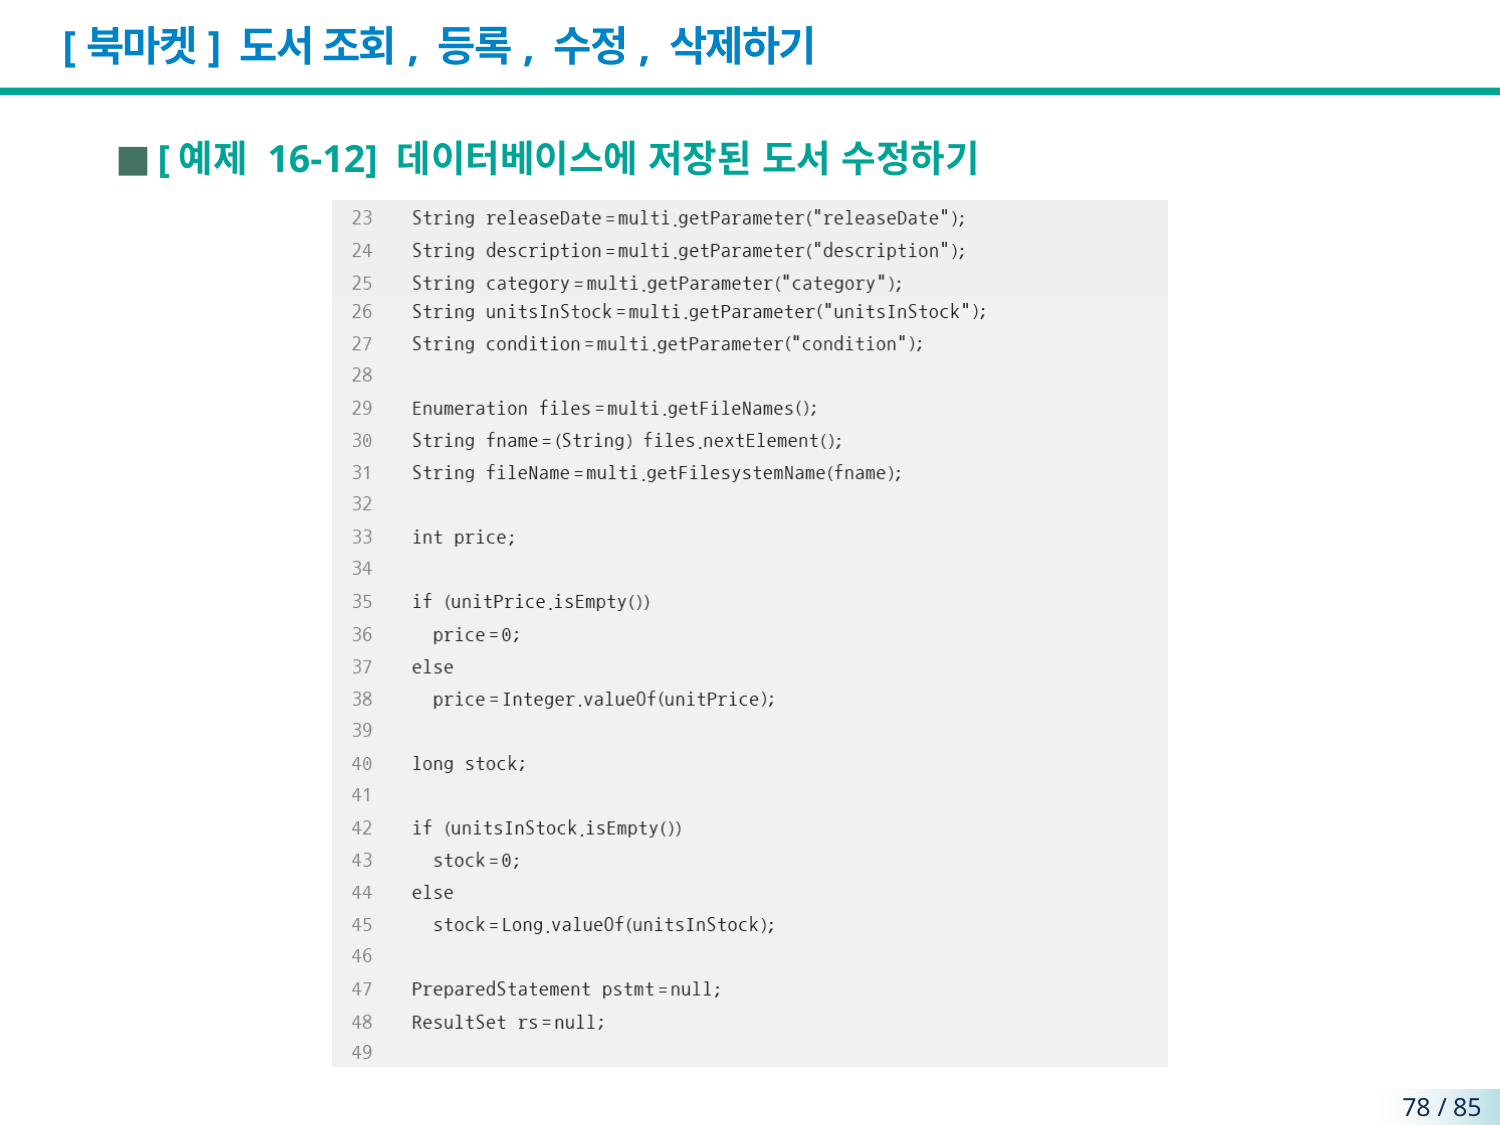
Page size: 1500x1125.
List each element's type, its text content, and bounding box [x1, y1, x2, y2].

list [예제 16-12] 데이터베이스에 저장된 도서 수정하기 [100, 127, 1459, 1050]
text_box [330, 200, 1169, 1067]
title [북마켓] 도서 조회, 등록, 수정, 삭제하기 [47, 5, 1325, 84]
